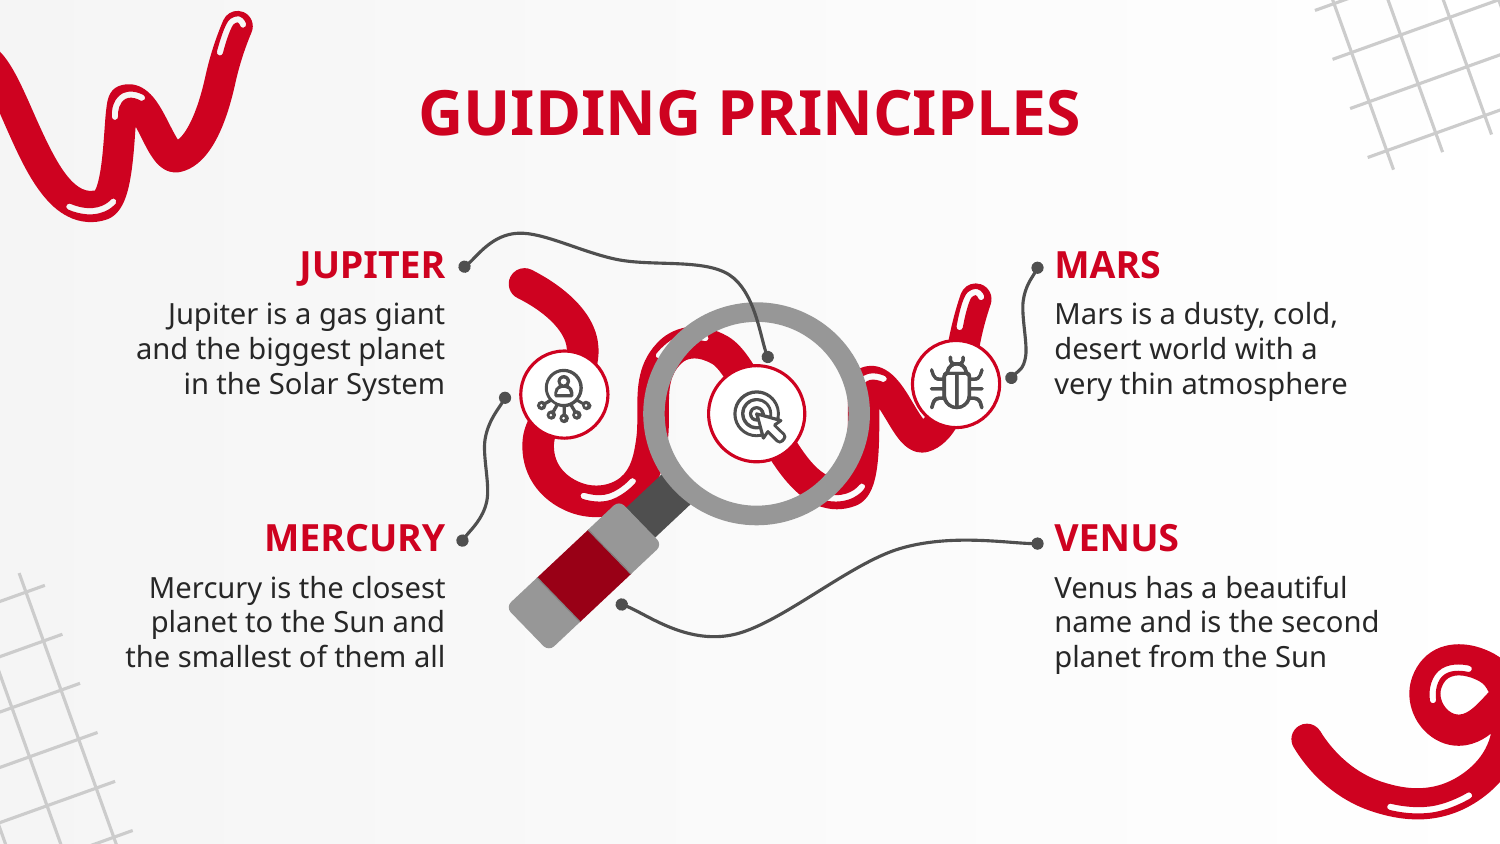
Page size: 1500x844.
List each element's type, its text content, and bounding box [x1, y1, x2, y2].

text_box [929, 355, 985, 410]
text_box [456, 404, 501, 547]
title MERCURY [104, 492, 461, 566]
title Mars is a dusty, cold, desert world with a very thin atmosphere [1039, 293, 1396, 404]
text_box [536, 368, 592, 424]
title Venus has a beautiful name and is the second planet from the Sun [1039, 566, 1396, 677]
title GUIDING PRINCIPLES [124, 63, 1376, 158]
text_box [1005, 261, 1044, 384]
title Jupiter is a gas giant and the biggest planet in the Solar System [104, 293, 461, 404]
title VENUS [1039, 492, 1396, 566]
title JUPITER [104, 219, 461, 293]
title Mercury is the closest planet to the Sun and the smallest of them all [104, 566, 461, 677]
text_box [506, 267, 1000, 649]
text_box [1005, 537, 1044, 550]
text_box [458, 233, 704, 278]
title MARS [1039, 219, 1396, 293]
